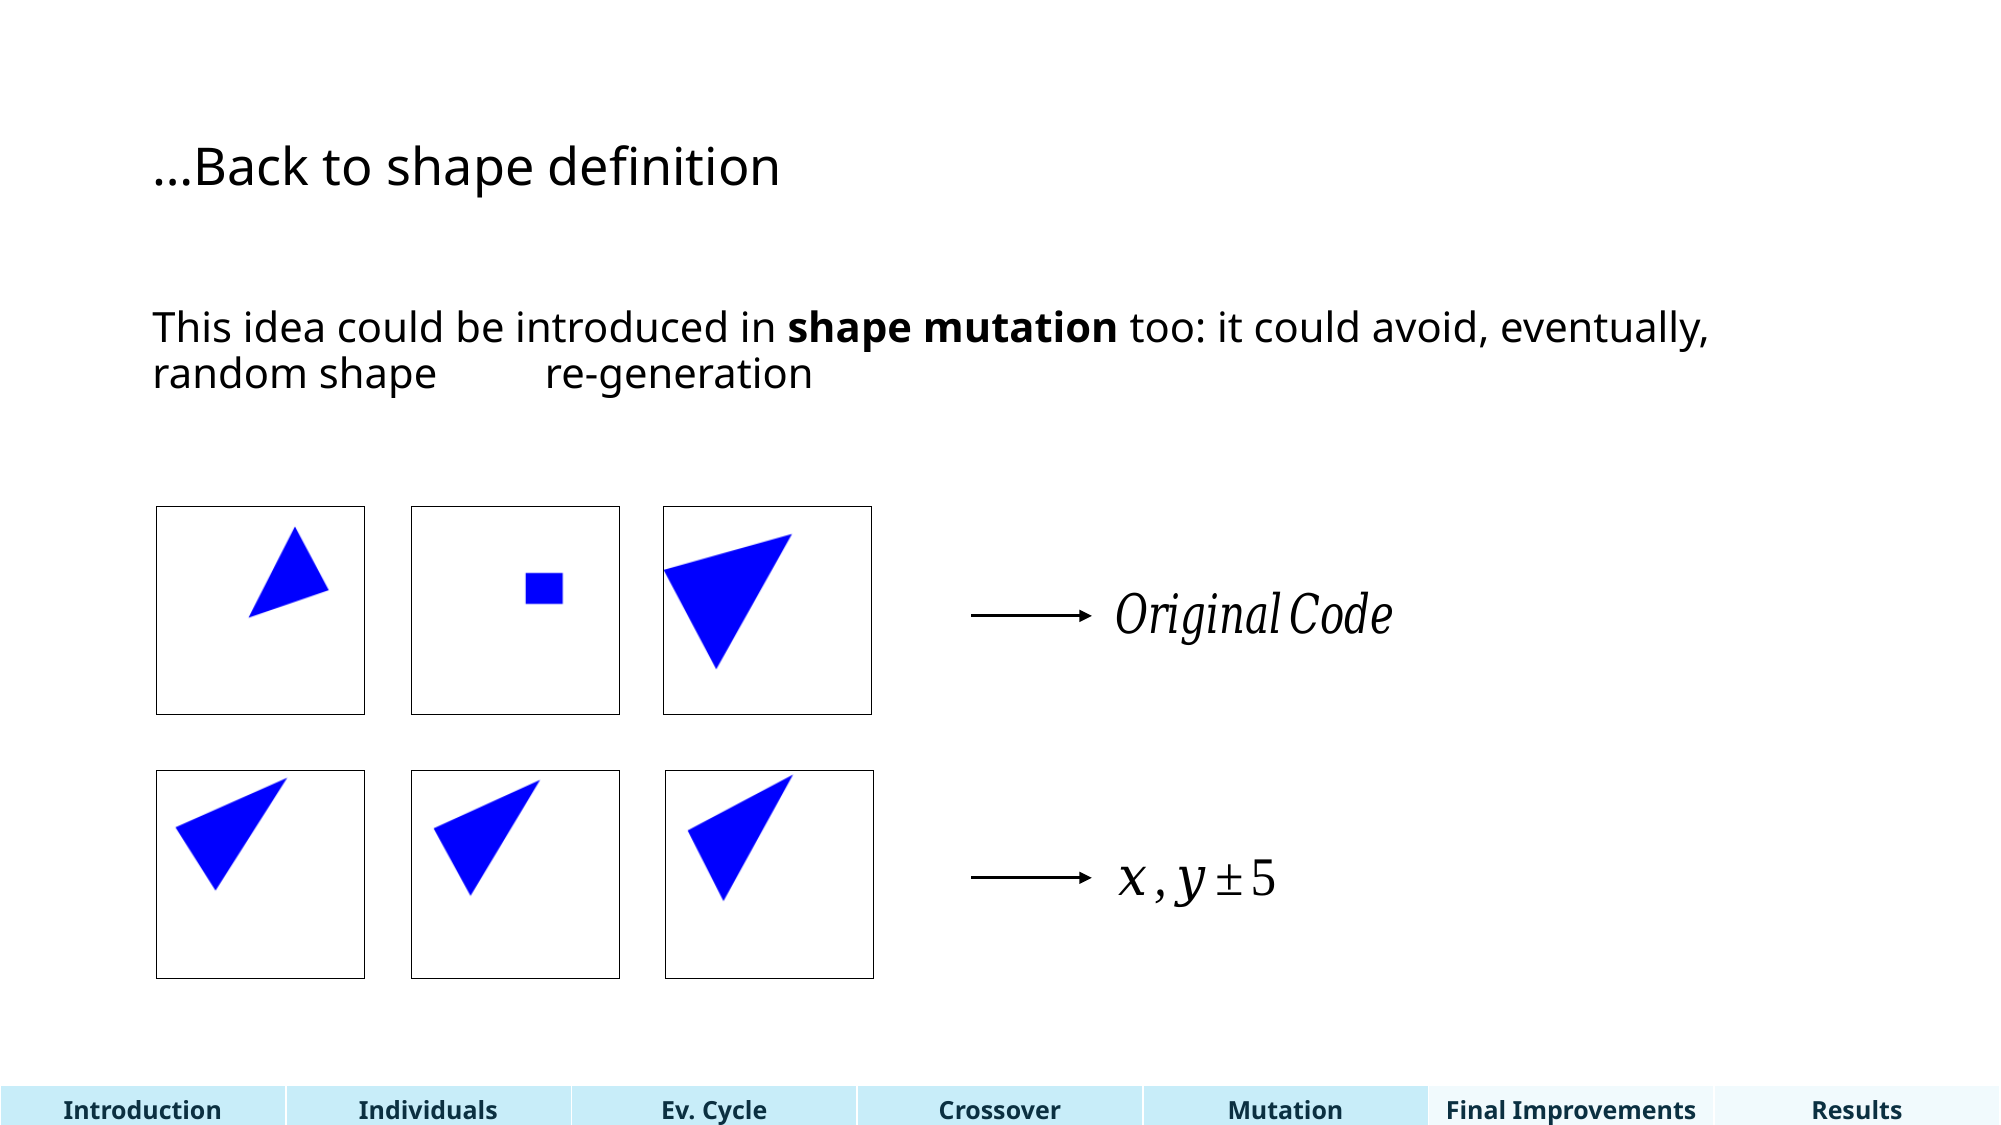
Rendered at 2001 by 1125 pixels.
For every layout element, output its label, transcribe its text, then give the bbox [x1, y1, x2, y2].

table_header Individuals [287, 1086, 571, 1125]
picture [665, 770, 875, 980]
picture [662, 505, 873, 715]
text_box …Back to shape definition [137, 59, 1863, 278]
table_header Ev. Cycle [572, 1086, 856, 1125]
picture [410, 770, 620, 980]
table_header Introduction [1, 1086, 285, 1125]
table_header Final Improvements [1429, 1086, 1713, 1125]
table_header Crossover [858, 1086, 1142, 1125]
table_header Results [1715, 1086, 1999, 1125]
picture [156, 770, 366, 980]
picture [156, 505, 366, 715]
list This idea could be introduced in shape mutation too: it could avoid, eventually, random shape re-generation [137, 299, 1863, 756]
picture [410, 505, 620, 715]
table_header Mutation [1144, 1086, 1428, 1125]
